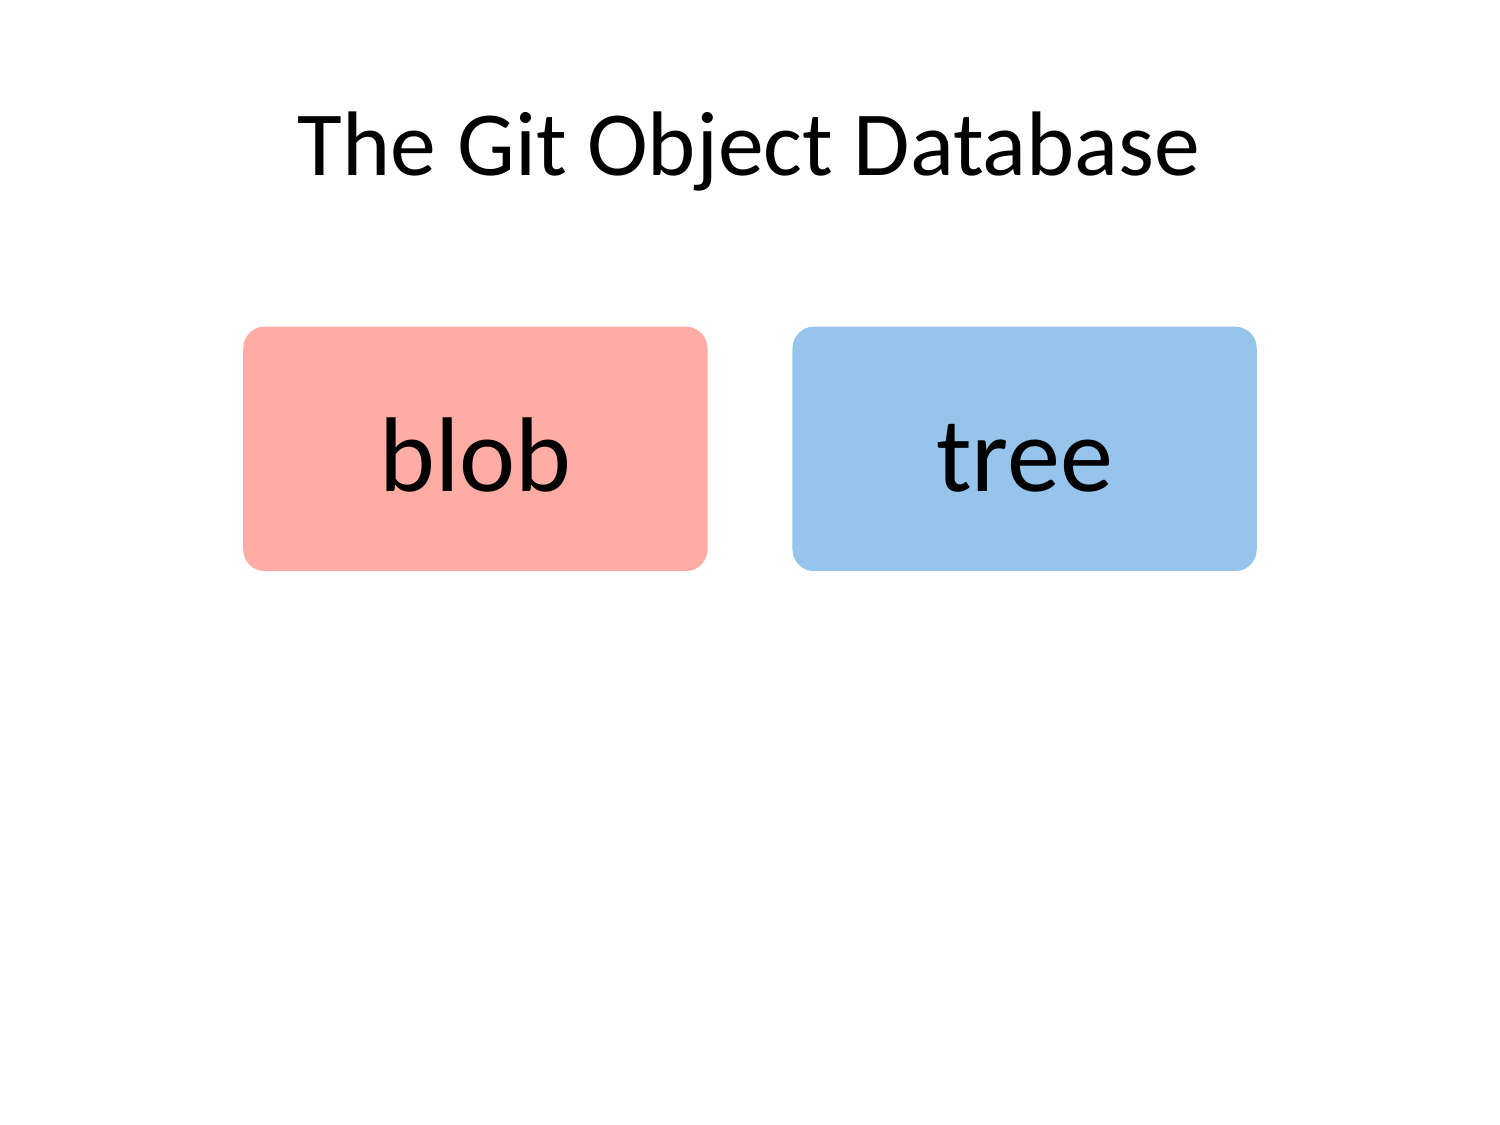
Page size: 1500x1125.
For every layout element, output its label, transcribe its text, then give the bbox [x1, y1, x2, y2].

text_box tree [792, 326, 1257, 572]
text_box blob [243, 326, 708, 572]
title The Git Object Database [75, 45, 1425, 233]
